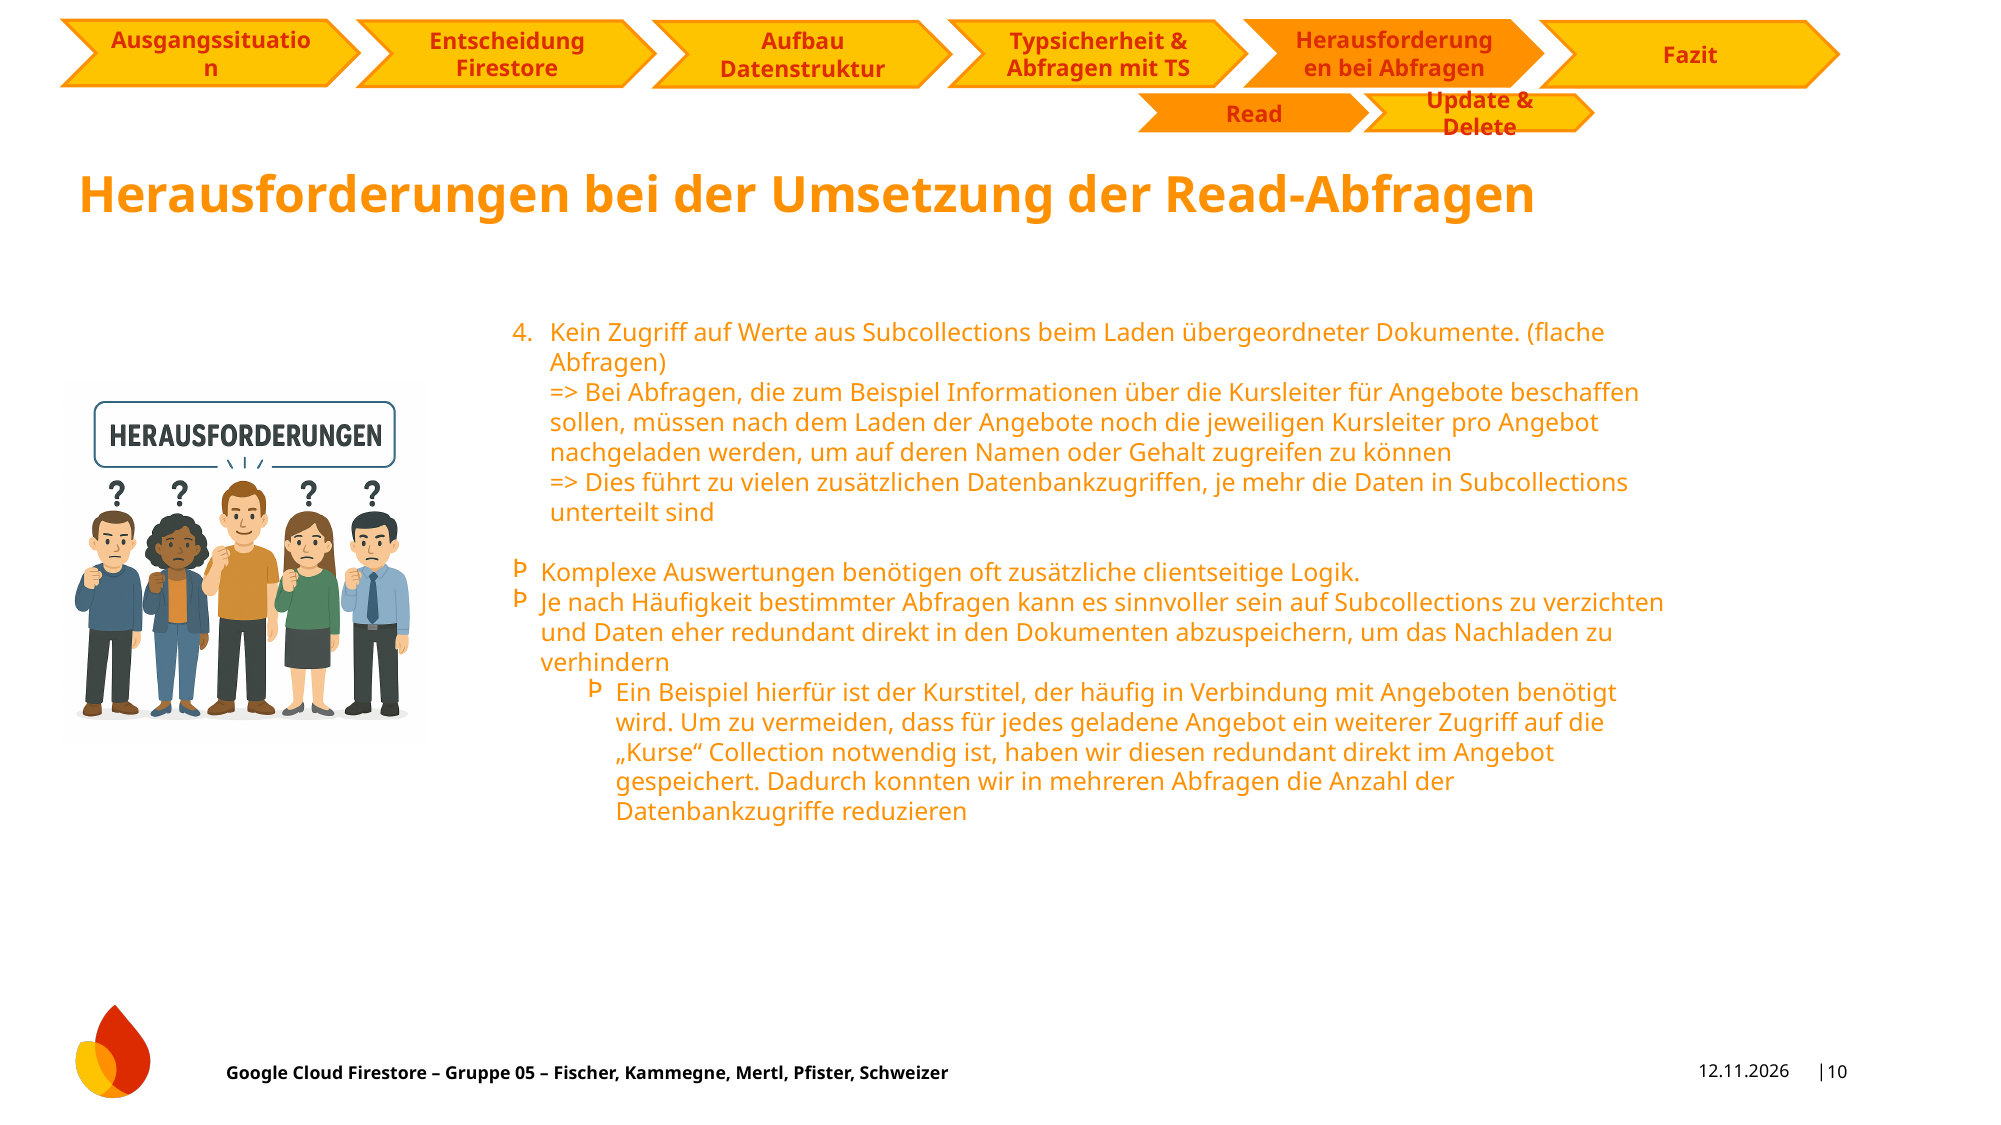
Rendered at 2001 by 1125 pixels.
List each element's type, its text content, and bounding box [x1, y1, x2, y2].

text_box Typsicherheit & Abfragen mit TS [947, 19, 1249, 89]
text_box Fazit [1538, 19, 1841, 89]
text_box Ausgangssituation [59, 18, 362, 88]
footer Google Cloud Firestore – Gruppe 05 – Fischer, Kammegne, Mertl, Pfister, Schweizer [211, 1042, 1338, 1103]
text_box Aufbau Datenstruktur [651, 19, 954, 89]
text_box Update & Delete [1363, 93, 1595, 133]
picture [62, 380, 427, 745]
title Herausforderungen bei der Umsetzung der Read-Abfragen [63, 140, 1789, 253]
text_box Kein Zugriff auf Werte aus Subcollections beim Laden übergeordneter Dokumente. (flache Abfragen) => Bei Abfragen, die zum Beispiel Informationen über die Kursleiter für Angebote beschaffen sollen, müssen nach dem Laden der Angebote noch die jeweiligen Kursleiter pro Angebot nachgeladen werden, um auf deren Namen oder Gehalt zugreifen zu können => Dies führt zu vielen zusätzlichen Datenbankzugriffen, je mehr die Daten in Subcollections unterteilt sind Komplexe Auswertungen benötigen oft zusätzliche clientseitige Logik. Je nach Häufigkeit bestimmter Abfragen kann es sinnvoller sein auf Subcollections zu verzichten und Daten eher redundant direkt in den Dokumenten abzuspeichern, um das Nachladen zu verhindern Ein Beispiel hierfür ist der Kurstitel, der häufig in Verbindung mit Angeboten benötigt wird. Um zu vermeiden, dass für jedes geladene Angebot ein weiterer Zugriff auf die „Kurse“ Collection notwendig ist, haben wir diesen redundant direkt im Angebot gespeichert. Dadurch konnten wir in mehreren Abfragen die Anzahl der Datenbankzugriffe reduzieren [497, 309, 1684, 834]
picture [62, 1000, 164, 1102]
slide_number 10 [1797, 1042, 1863, 1103]
text_box Herausforderungen bei Abfragen [1242, 19, 1545, 88]
text_box Read [1137, 93, 1370, 133]
text_box Entscheidung Firestore [355, 19, 658, 89]
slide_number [1683, 1041, 1863, 1102]
